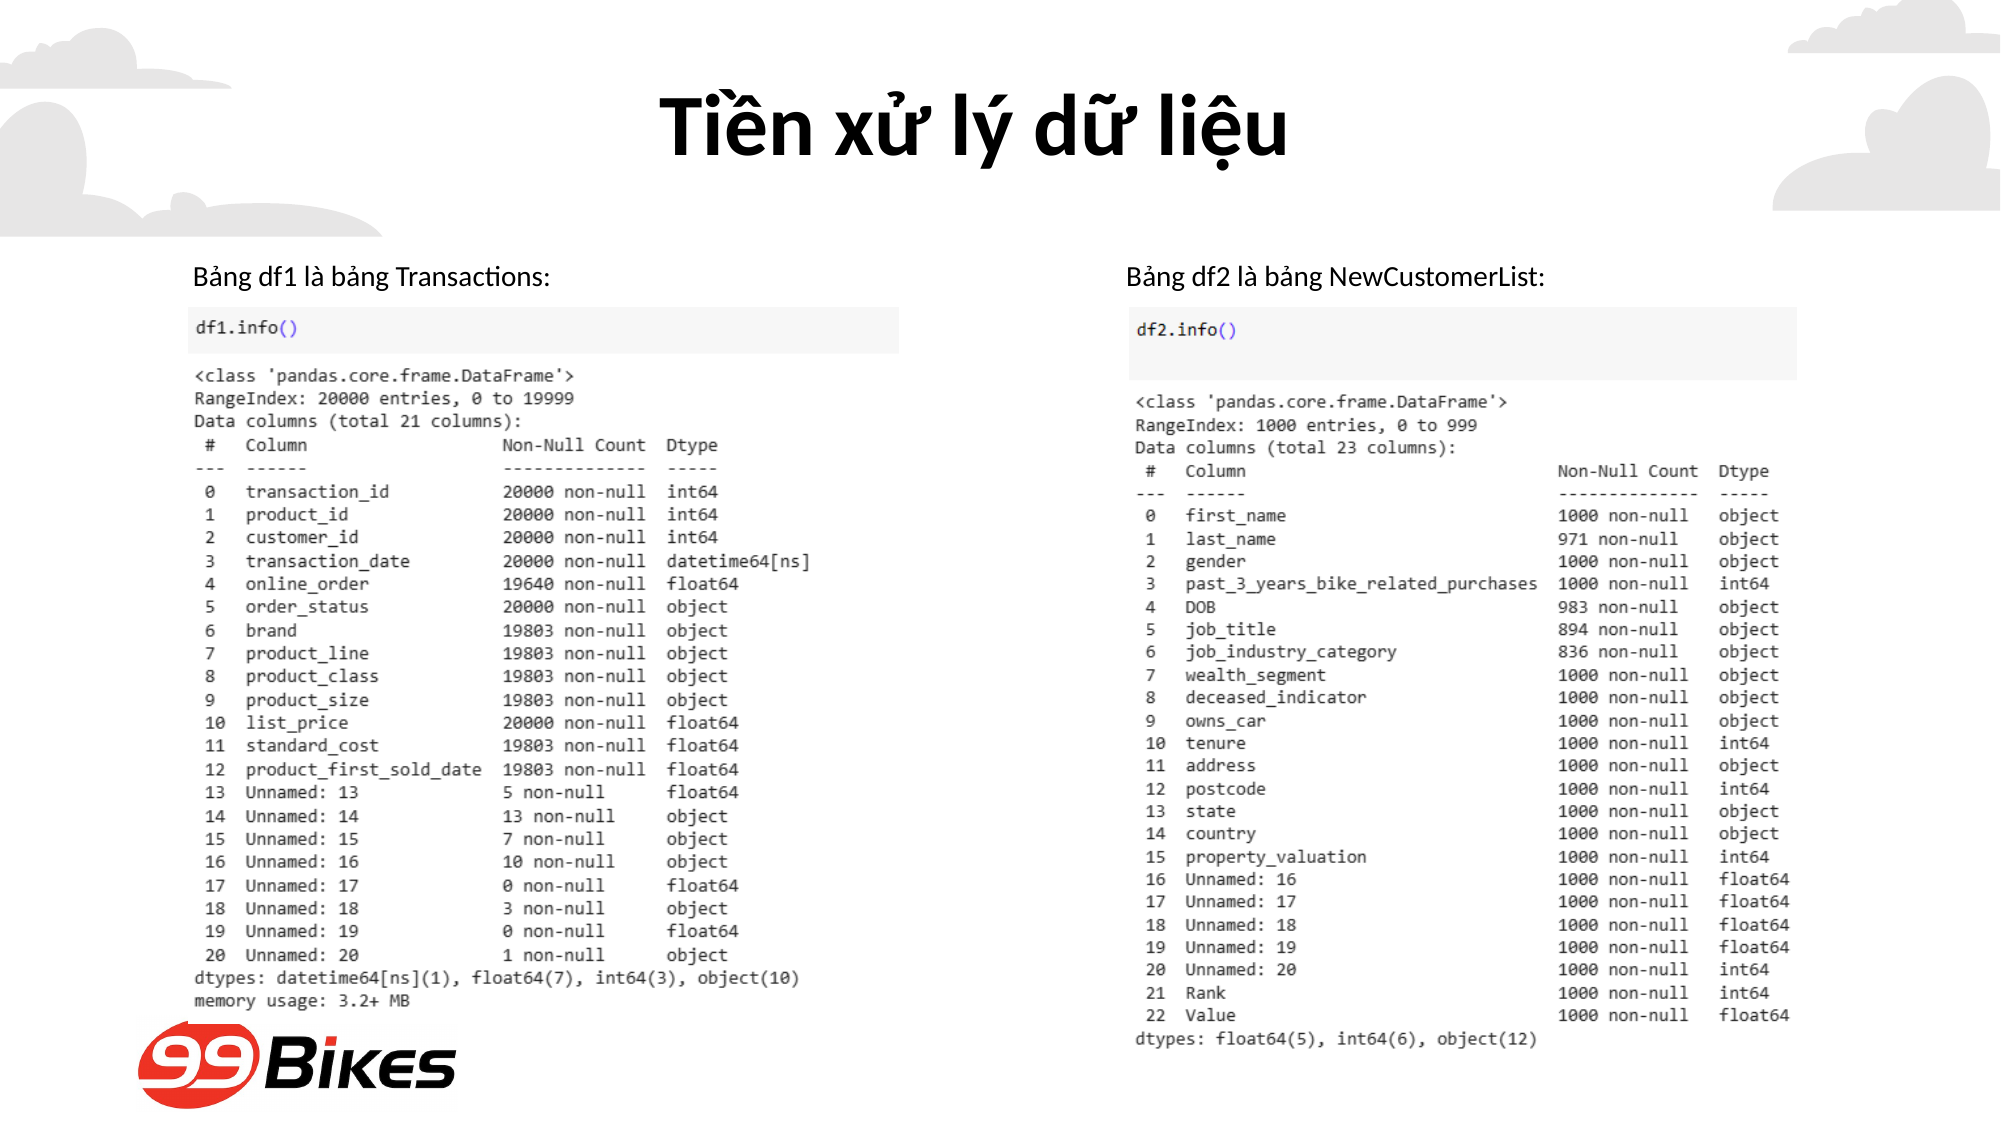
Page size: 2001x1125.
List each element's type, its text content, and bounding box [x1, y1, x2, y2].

picture [1128, 307, 1797, 1051]
title Tiền xử lý dữ liệu [177, 40, 1773, 182]
text_box Bảng df2 là bảng NewCustomerList: [1111, 242, 1773, 308]
text_box Bảng df1 là bảng Transactions: [177, 242, 840, 308]
picture [136, 307, 899, 1112]
